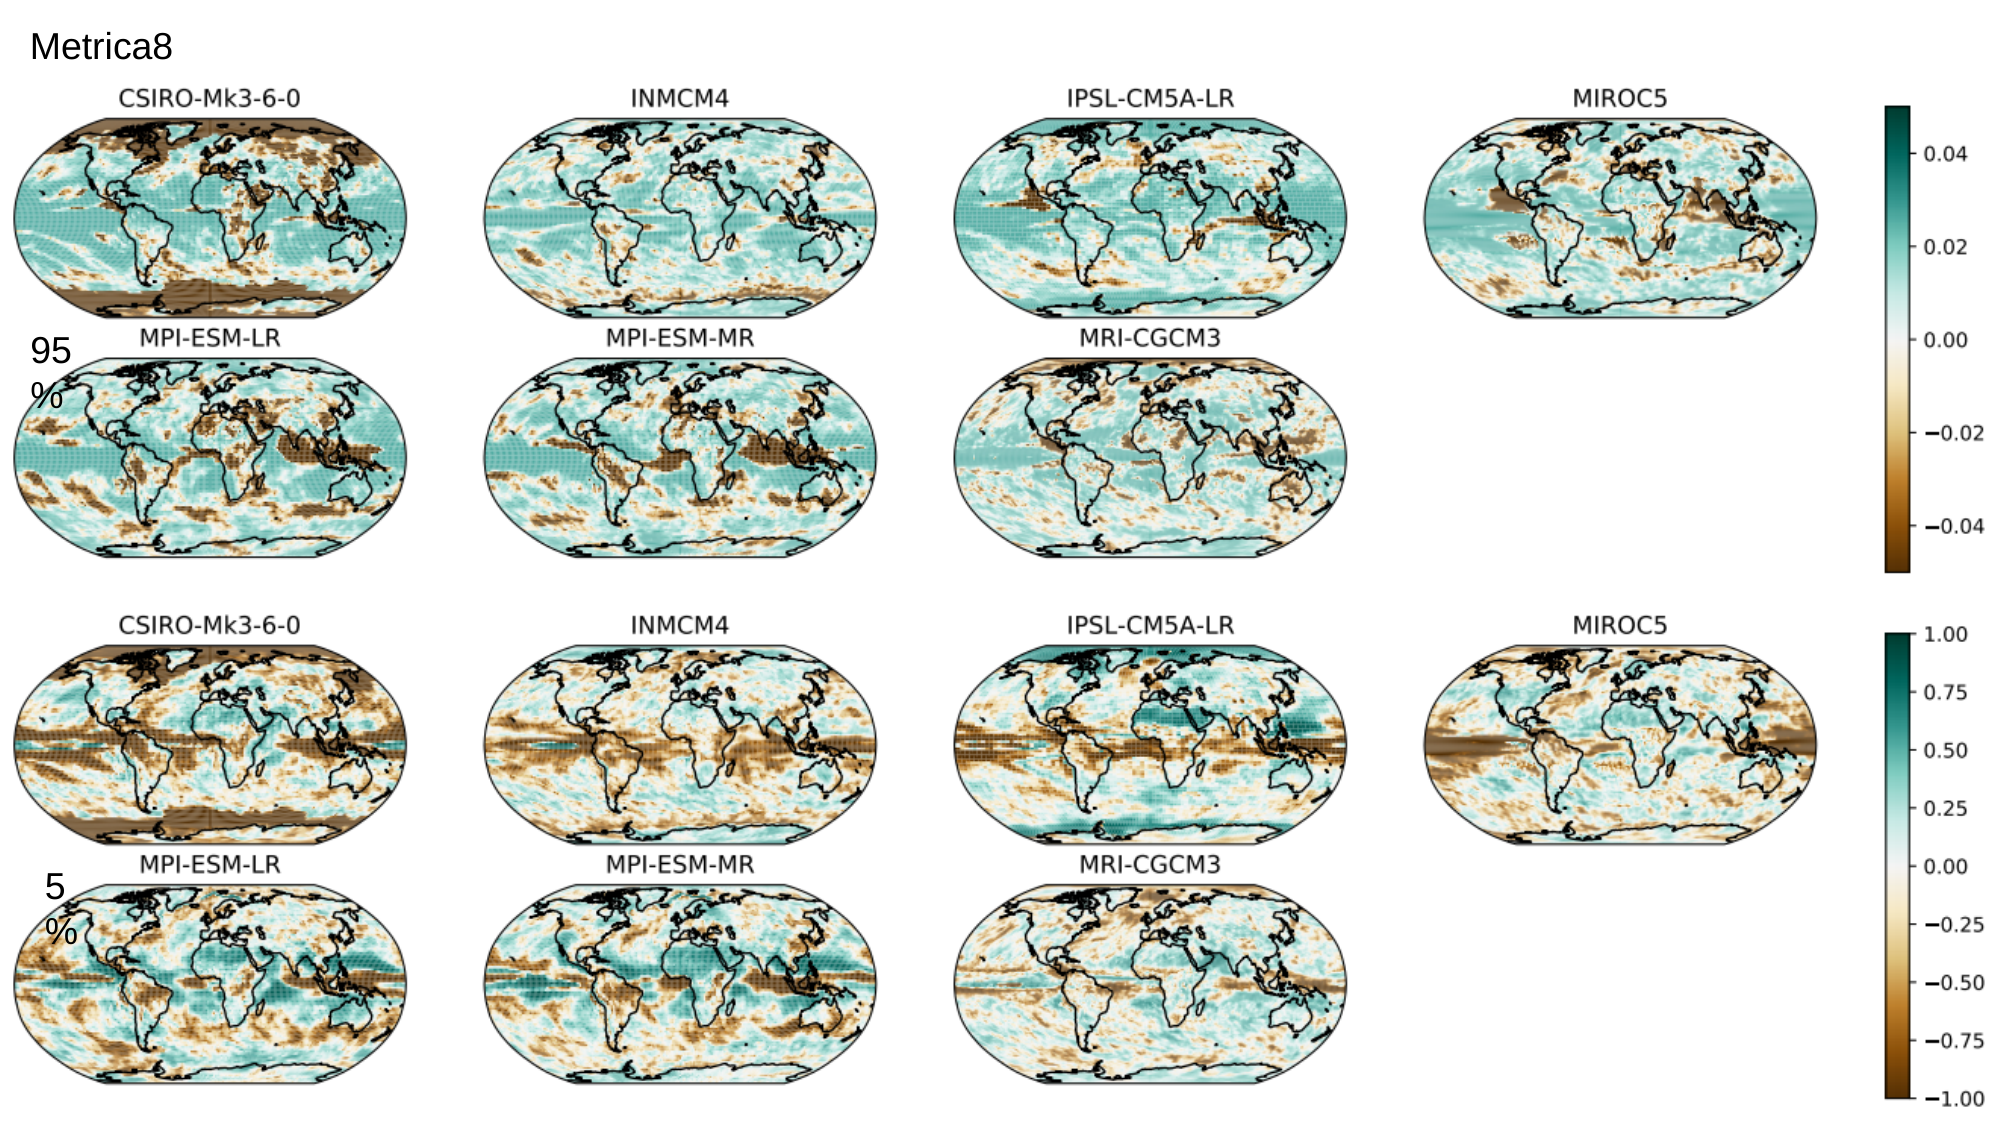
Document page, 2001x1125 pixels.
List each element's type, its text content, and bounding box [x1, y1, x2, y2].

text_box Metrica8 [14, 14, 465, 72]
picture [0, 74, 2000, 587]
picture [0, 600, 2000, 1125]
